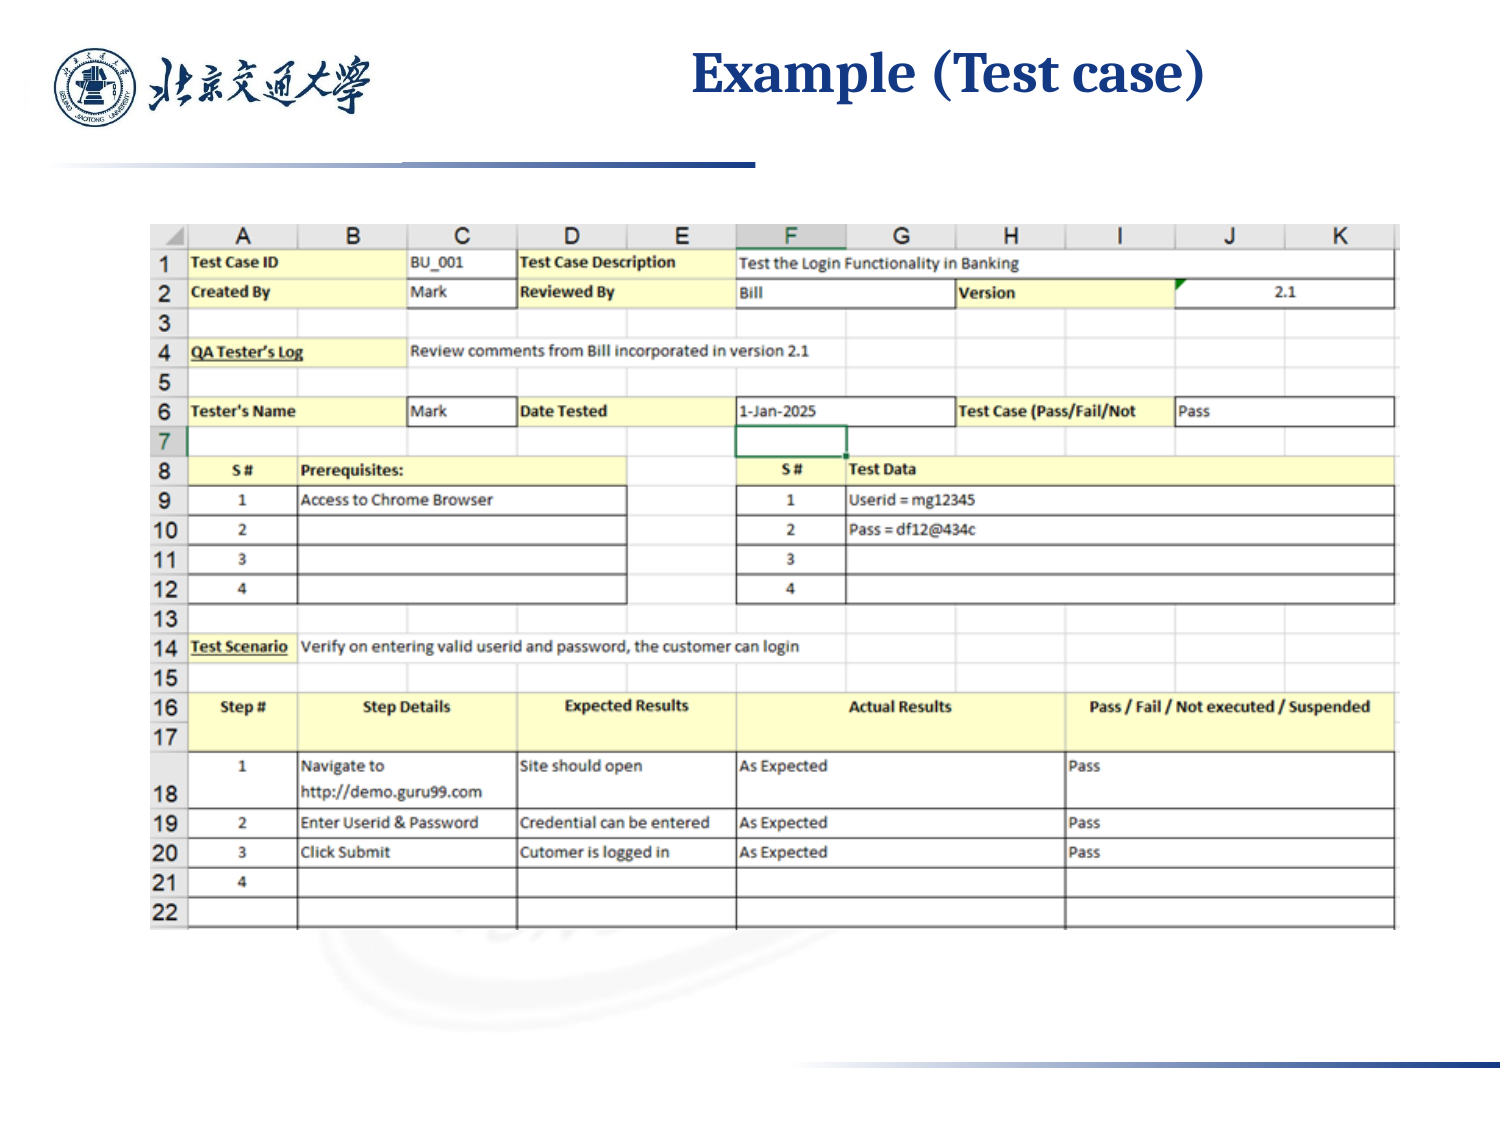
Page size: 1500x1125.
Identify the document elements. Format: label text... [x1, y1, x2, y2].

title Example (Test case) [399, 24, 1500, 163]
picture [0, 0, 1500, 1125]
